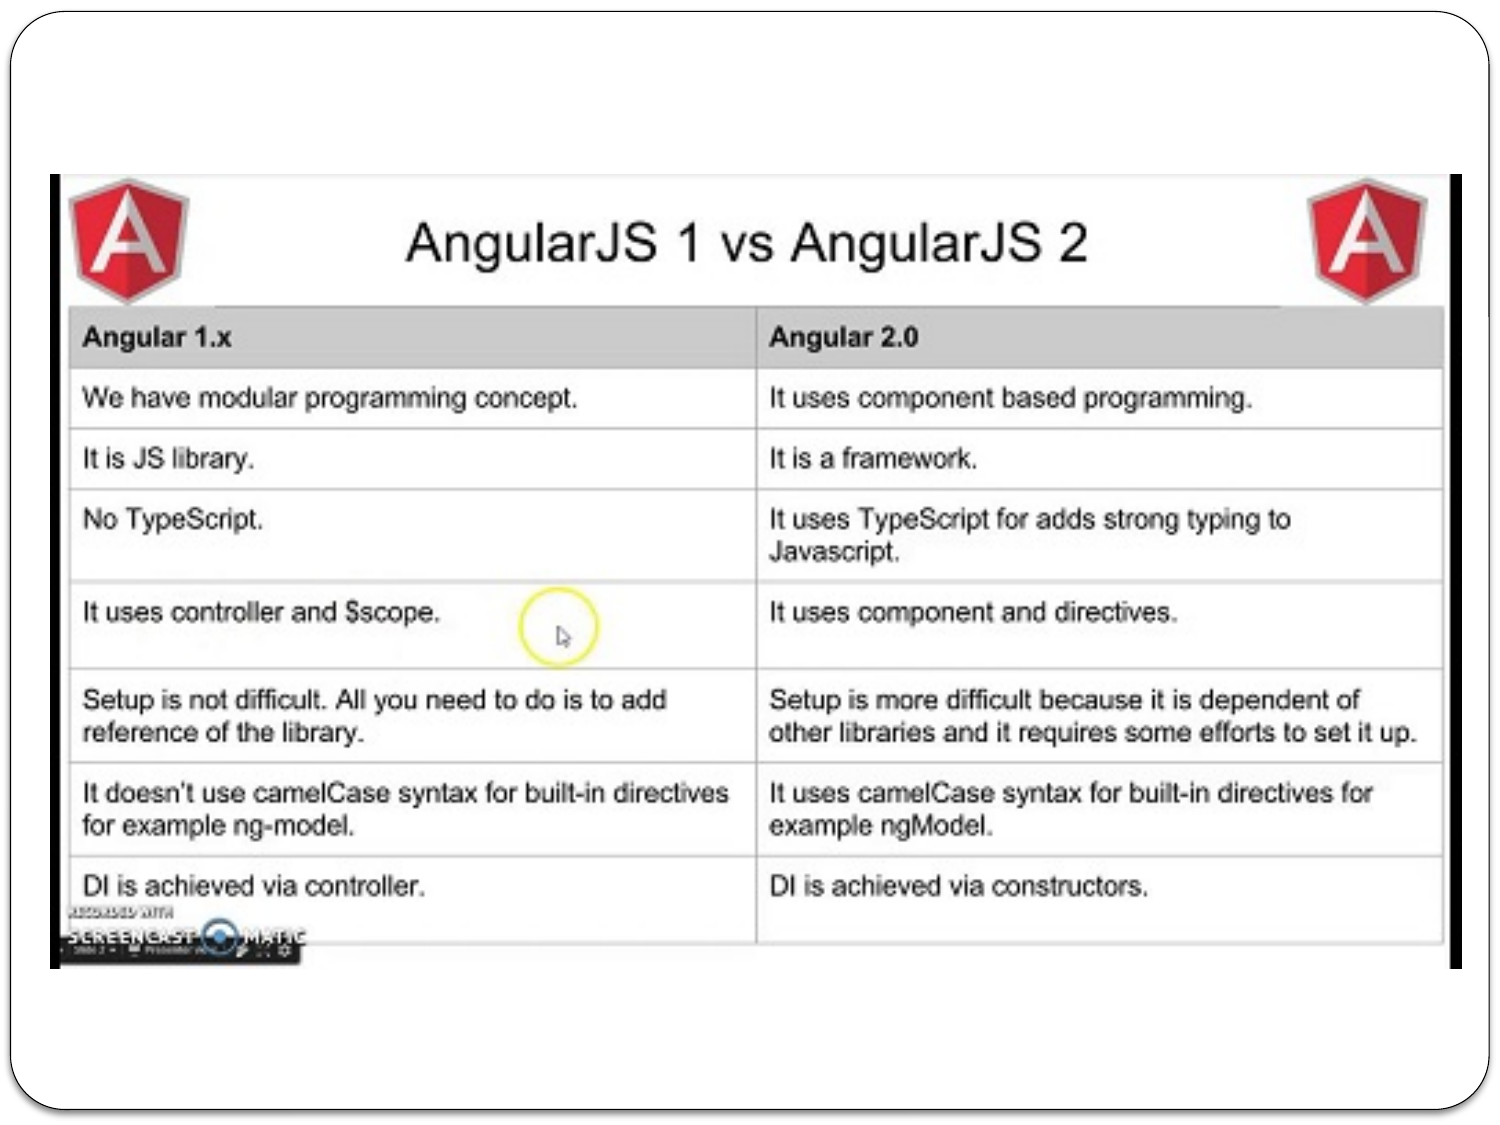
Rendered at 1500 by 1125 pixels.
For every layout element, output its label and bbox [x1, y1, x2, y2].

picture [49, 174, 1462, 969]
